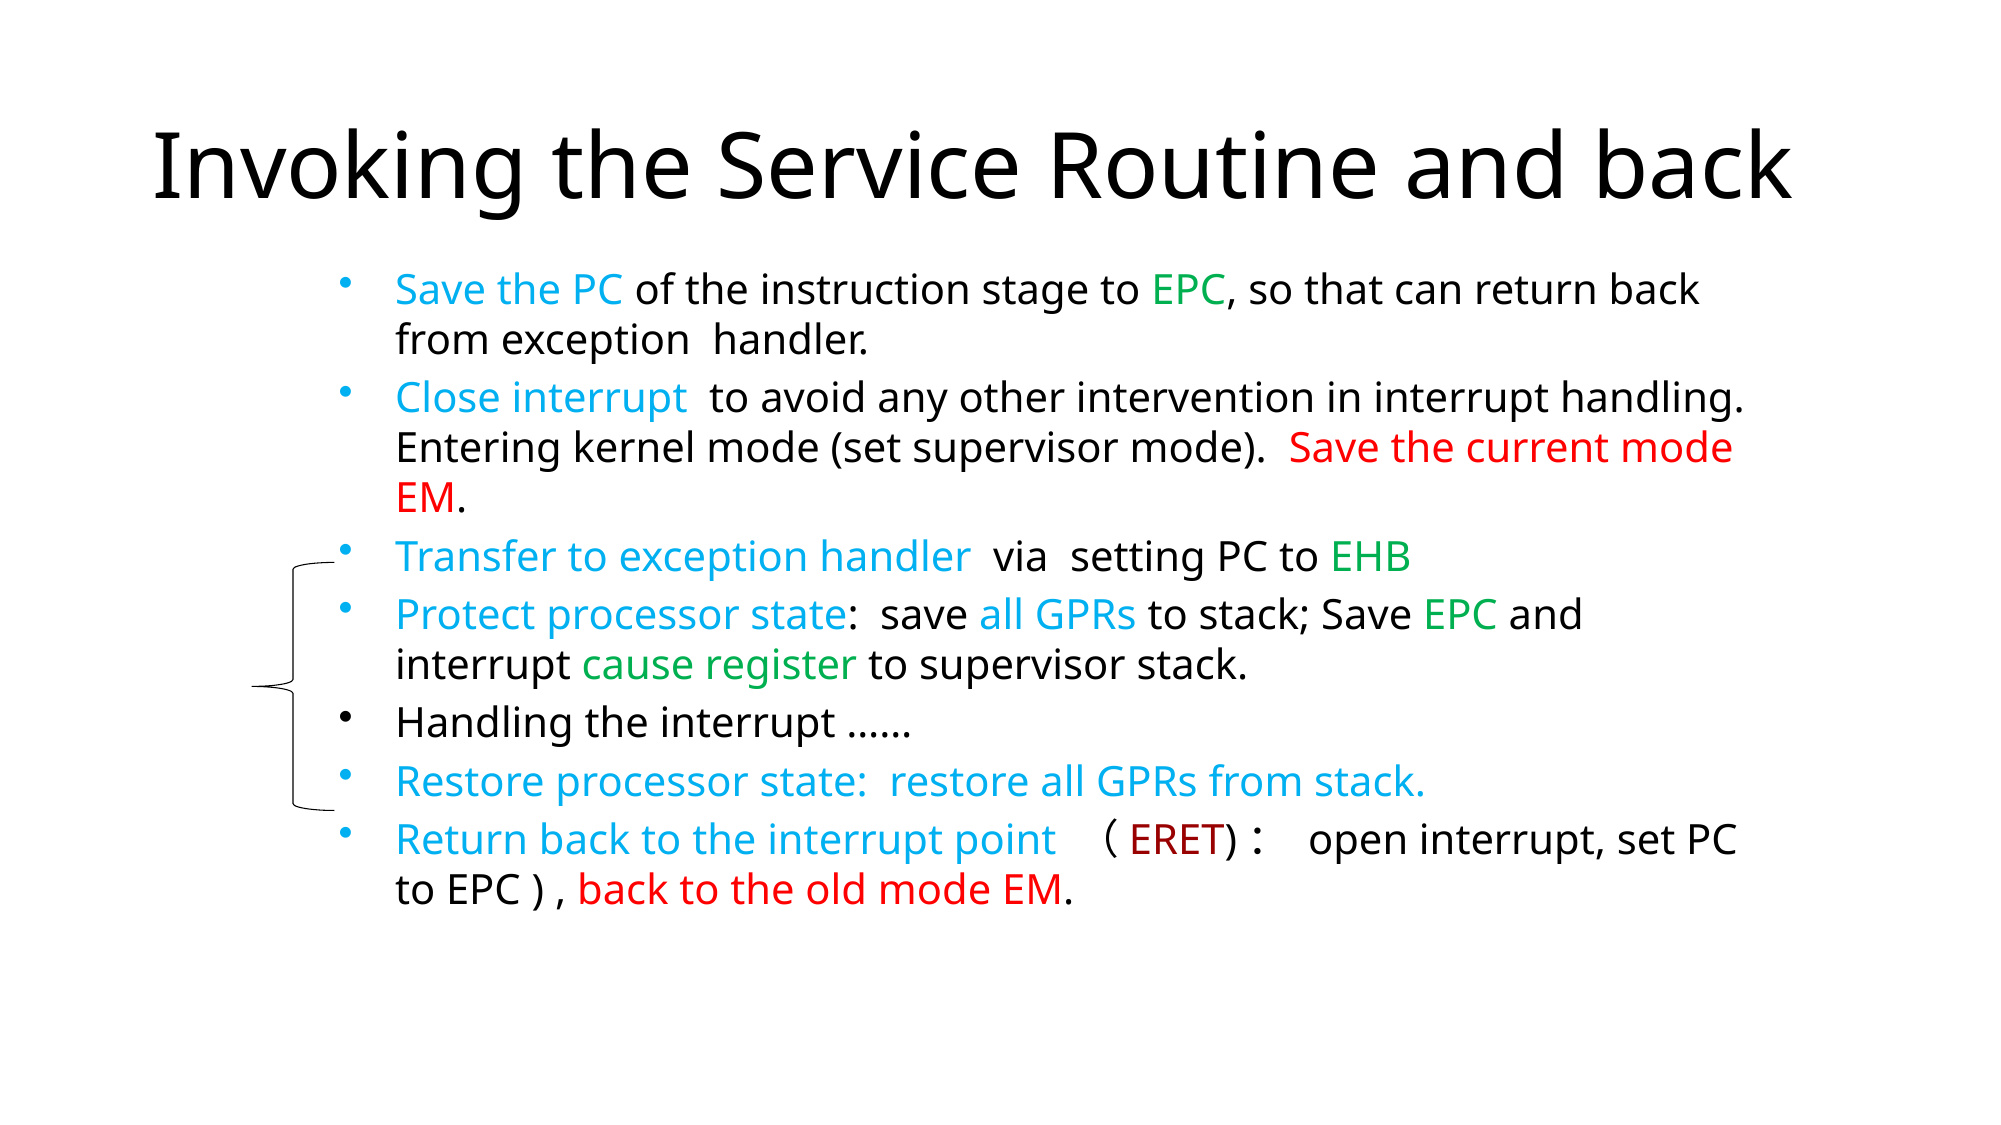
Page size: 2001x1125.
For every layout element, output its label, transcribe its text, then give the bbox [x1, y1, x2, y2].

text_box [251, 561, 335, 812]
title Invoking the Service Routine and back [137, 59, 1863, 278]
text_box Save the PC of the instruction stage to EPC, so that can return back from exception handler. Close interrupt to avoid any other intervention in interrupt handling. Entering kernel mode (set supervisor mode). Save the current mode EM. Transfer to exception handler via setting PC to EHB Protect processor state: save all GPRs to stack; Save EPC and interrupt cause register to supervisor stack. Handling the interrupt …… Restore processor state: restore all GPRs from stack. Return back to the interrupt point （ERET)： open interrupt, set PC to EPC ) , back to the old mode EM. [323, 255, 1768, 917]
